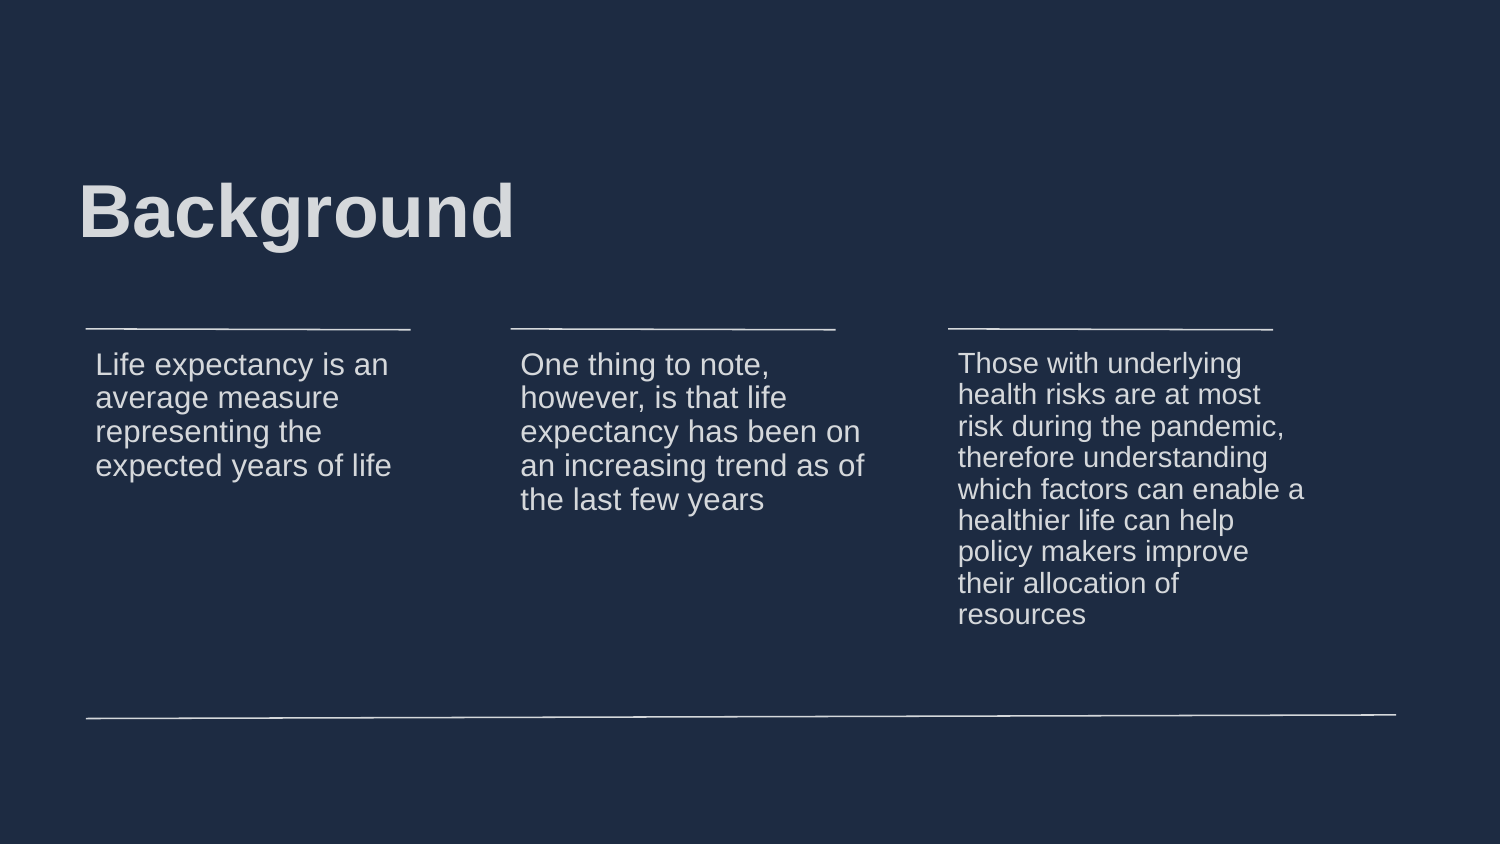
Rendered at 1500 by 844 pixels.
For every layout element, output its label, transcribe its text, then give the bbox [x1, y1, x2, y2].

text_box Life expectancy is an average measure representing the expected years of life [80, 333, 461, 646]
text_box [85, 714, 1397, 719]
title Background [63, 147, 830, 271]
text_box One thing to note, however, is that life expectancy has been on an increasing trend as of the last few years [505, 333, 886, 646]
text_box Those with underlying health risks are at most risk during the pandemic, therefore understanding which factors can enable a healthier life can help policy makers improve their allocation of resources [942, 333, 1323, 646]
